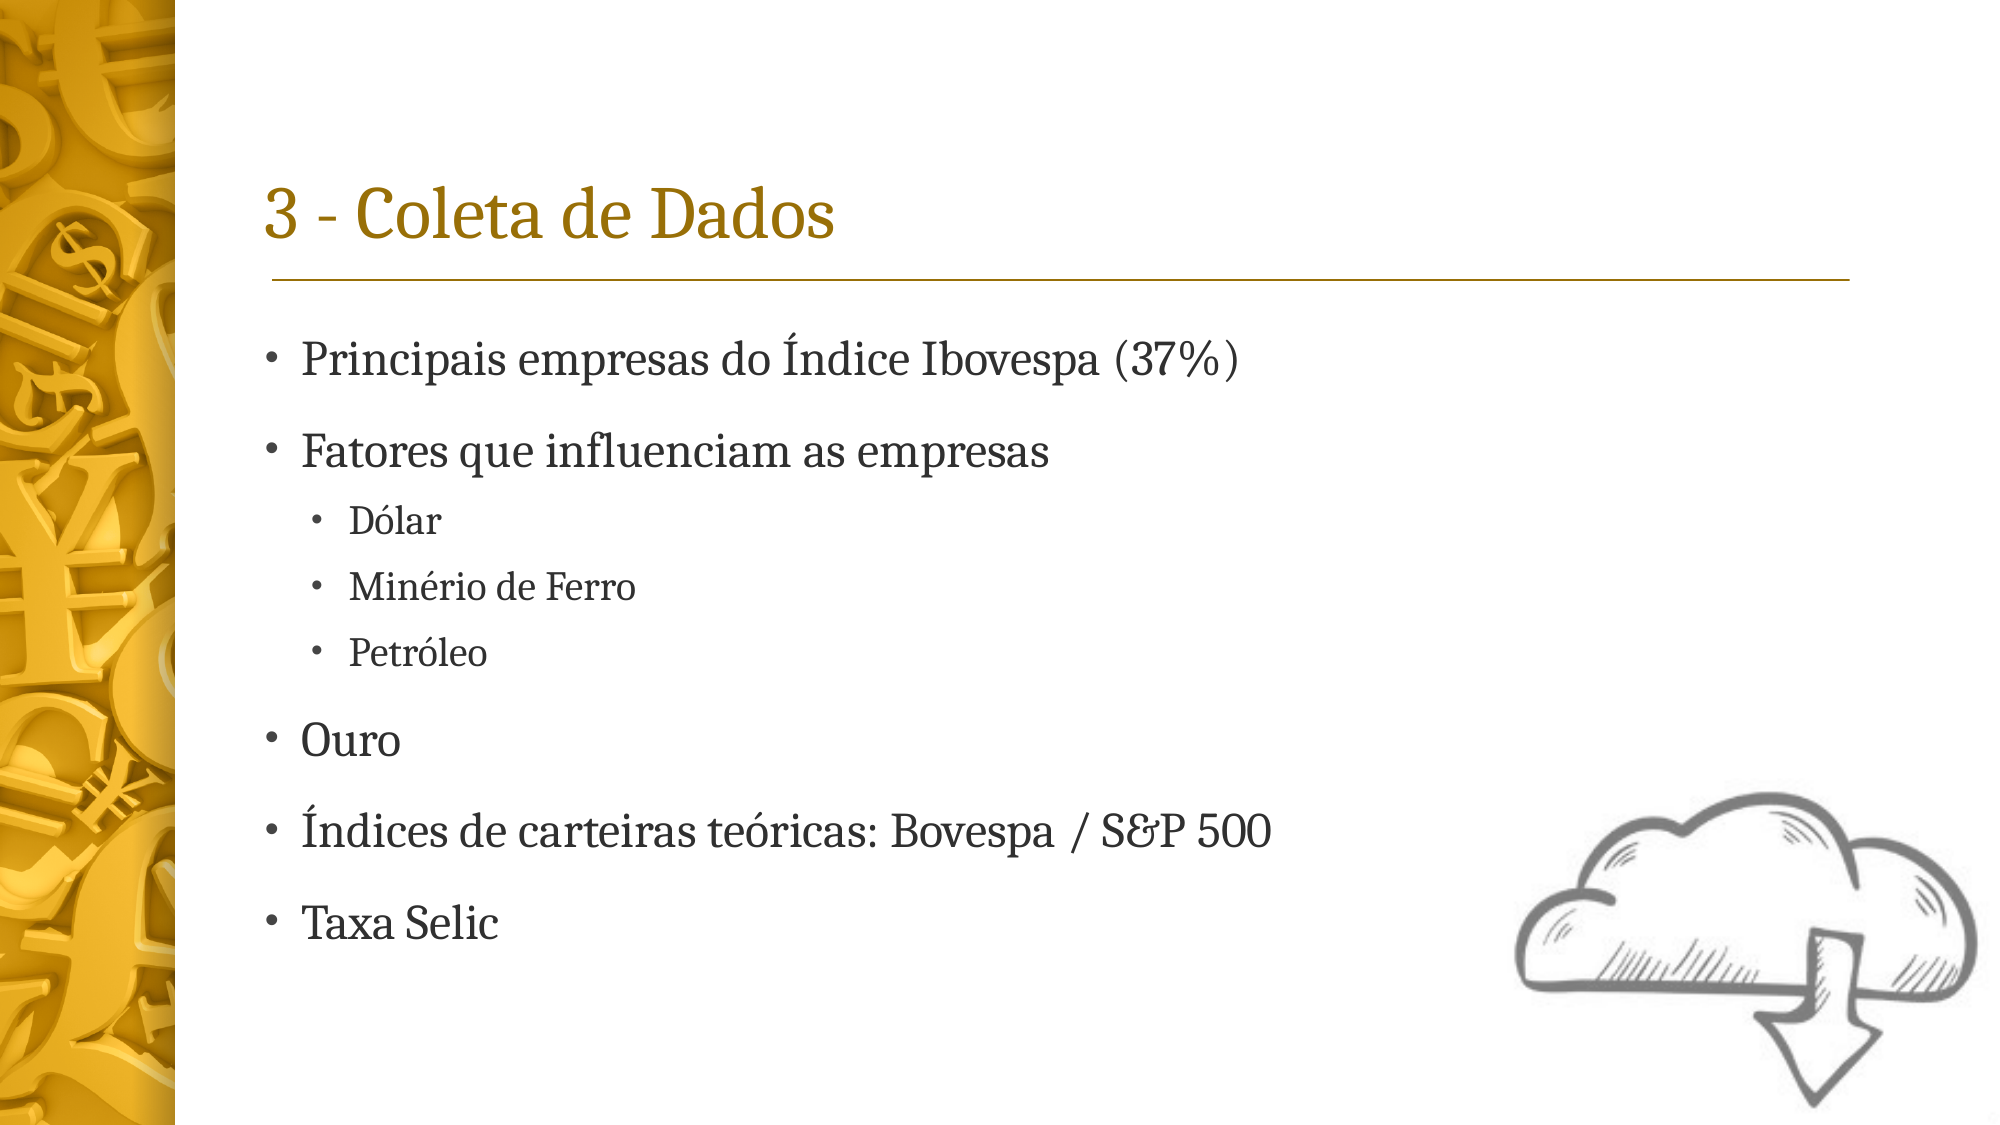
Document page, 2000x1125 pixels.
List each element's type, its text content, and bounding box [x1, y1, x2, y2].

picture [0, 0, 175, 1125]
title 3 - Coleta de Dados [249, 62, 1863, 263]
list Principais empresas do Índice Ibovespa (37%) Fatores que influenciam as empresas Dólar Minério de Ferro Petróleo Ouro Índices de carteiras teóricas: Bovespa / S&P 500 Taxa Selic [249, 324, 1863, 1012]
picture [1458, 753, 2000, 1124]
